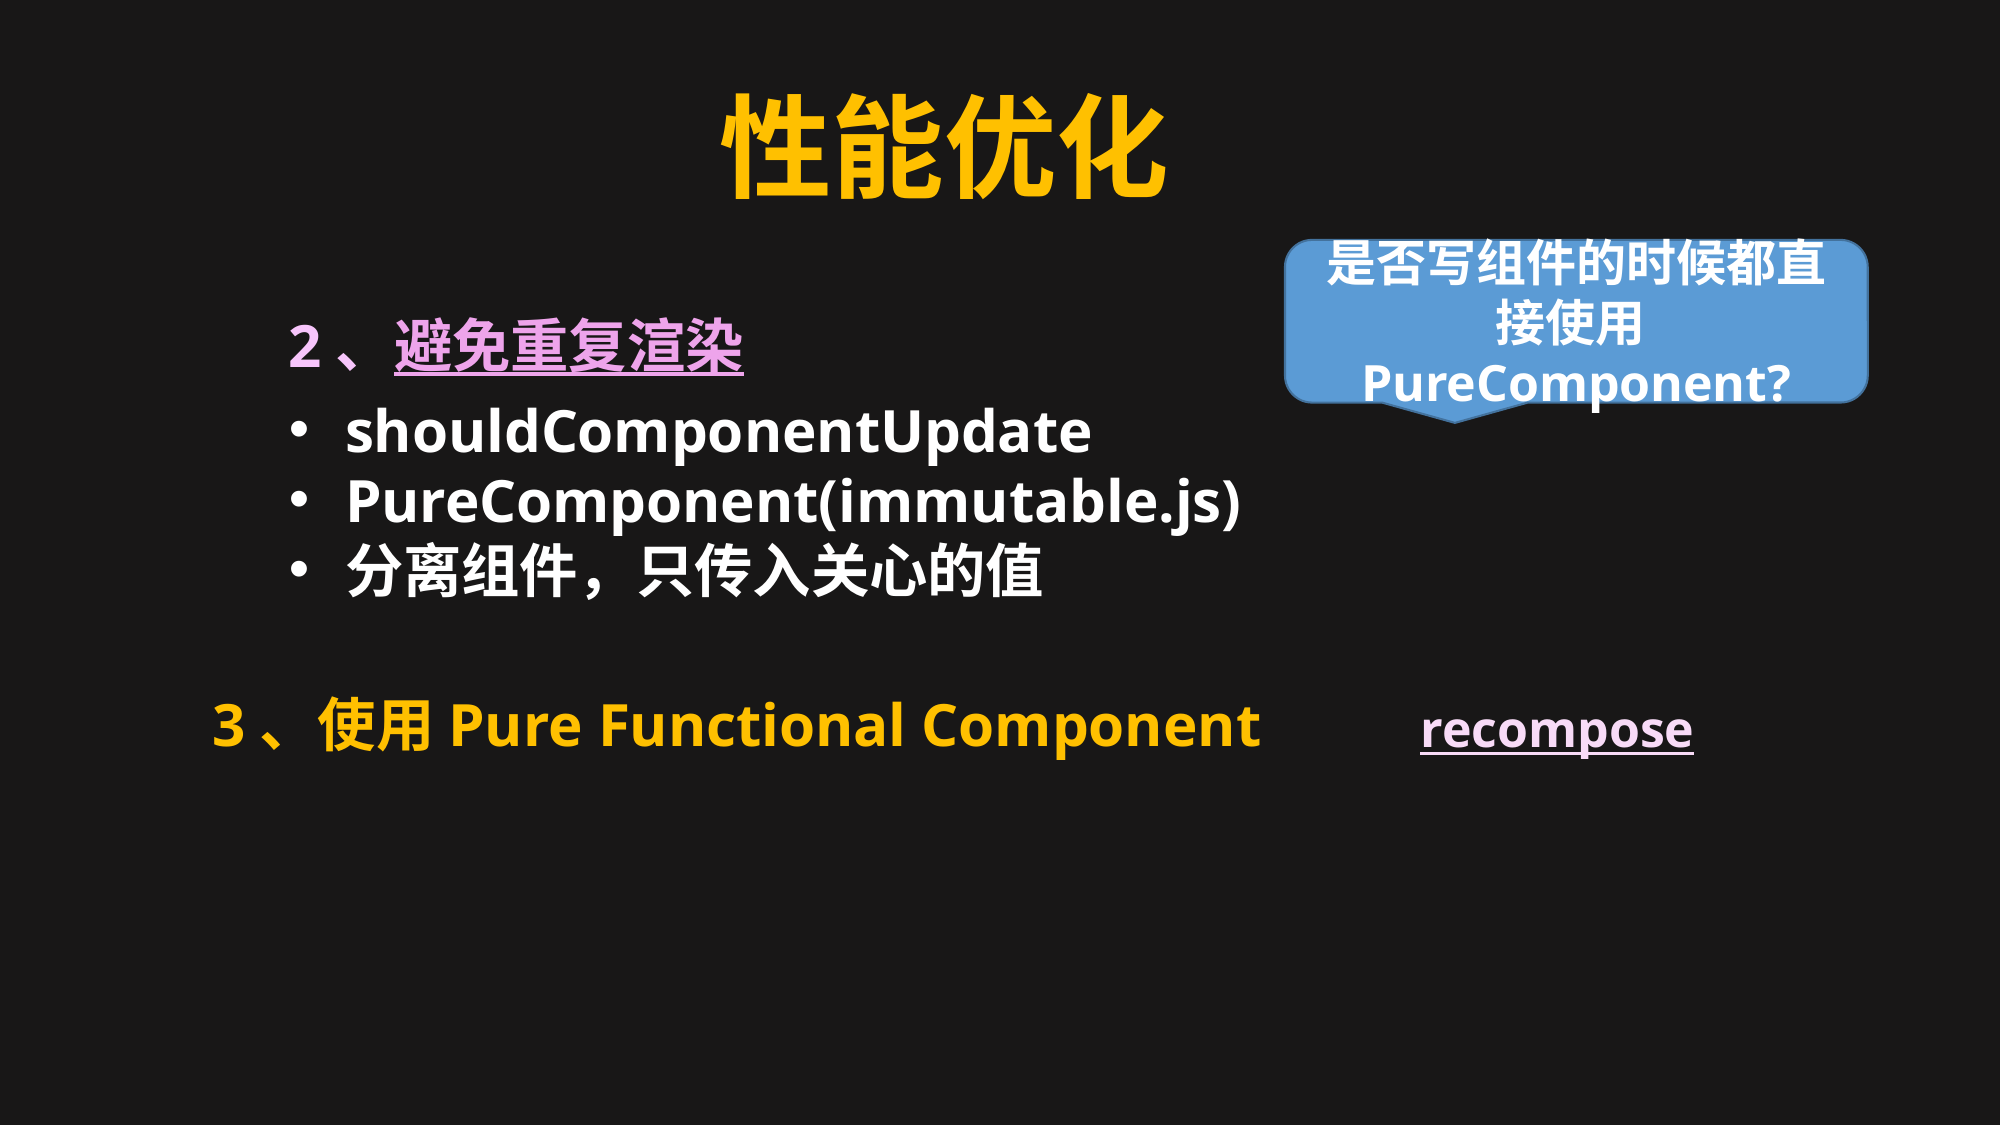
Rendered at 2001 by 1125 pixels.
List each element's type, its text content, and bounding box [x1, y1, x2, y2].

text_box 3、使用Pure Functional Component [197, 680, 1277, 766]
text_box 是否写组件的时候都直接使用PureComponent? [1283, 238, 1869, 424]
text_box recompose [1405, 690, 1748, 774]
text_box 2、避免重复渲染 shouldComponentUpdate PureComponent(immutable.js) 分离组件，只传入关心的值 [273, 302, 1868, 752]
text_box 性能优化 [704, 69, 1185, 220]
